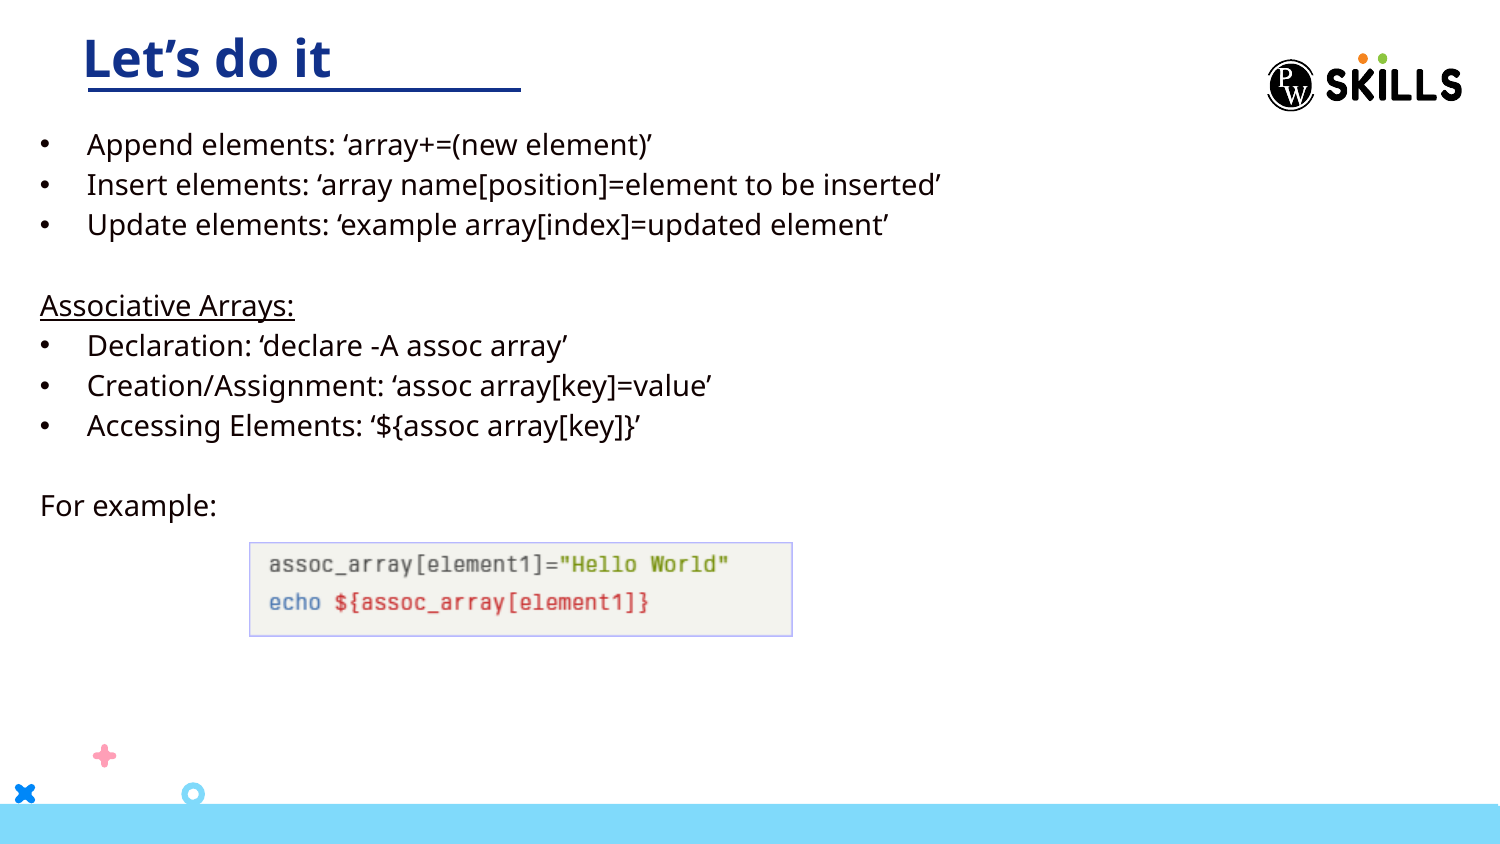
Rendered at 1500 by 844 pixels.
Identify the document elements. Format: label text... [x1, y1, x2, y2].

picture [249, 542, 793, 637]
picture [1266, 53, 1463, 112]
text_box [14, 743, 206, 807]
title Let’s do it [67, 9, 1222, 106]
text_box [0, 805, 1500, 844]
list Append elements: ‘array+=(new element)’ Insert elements: ‘array name[position]=element to be inserted’ Update elements: ‘example array[index]=updated element’ Associative Arrays: Declaration: ‘declare -A assoc array’ Creation/Assignment: ‘assoc array[key]=value’ Accessing Elements: ‘${assoc array[key]}’ For example: [0, 106, 1418, 613]
